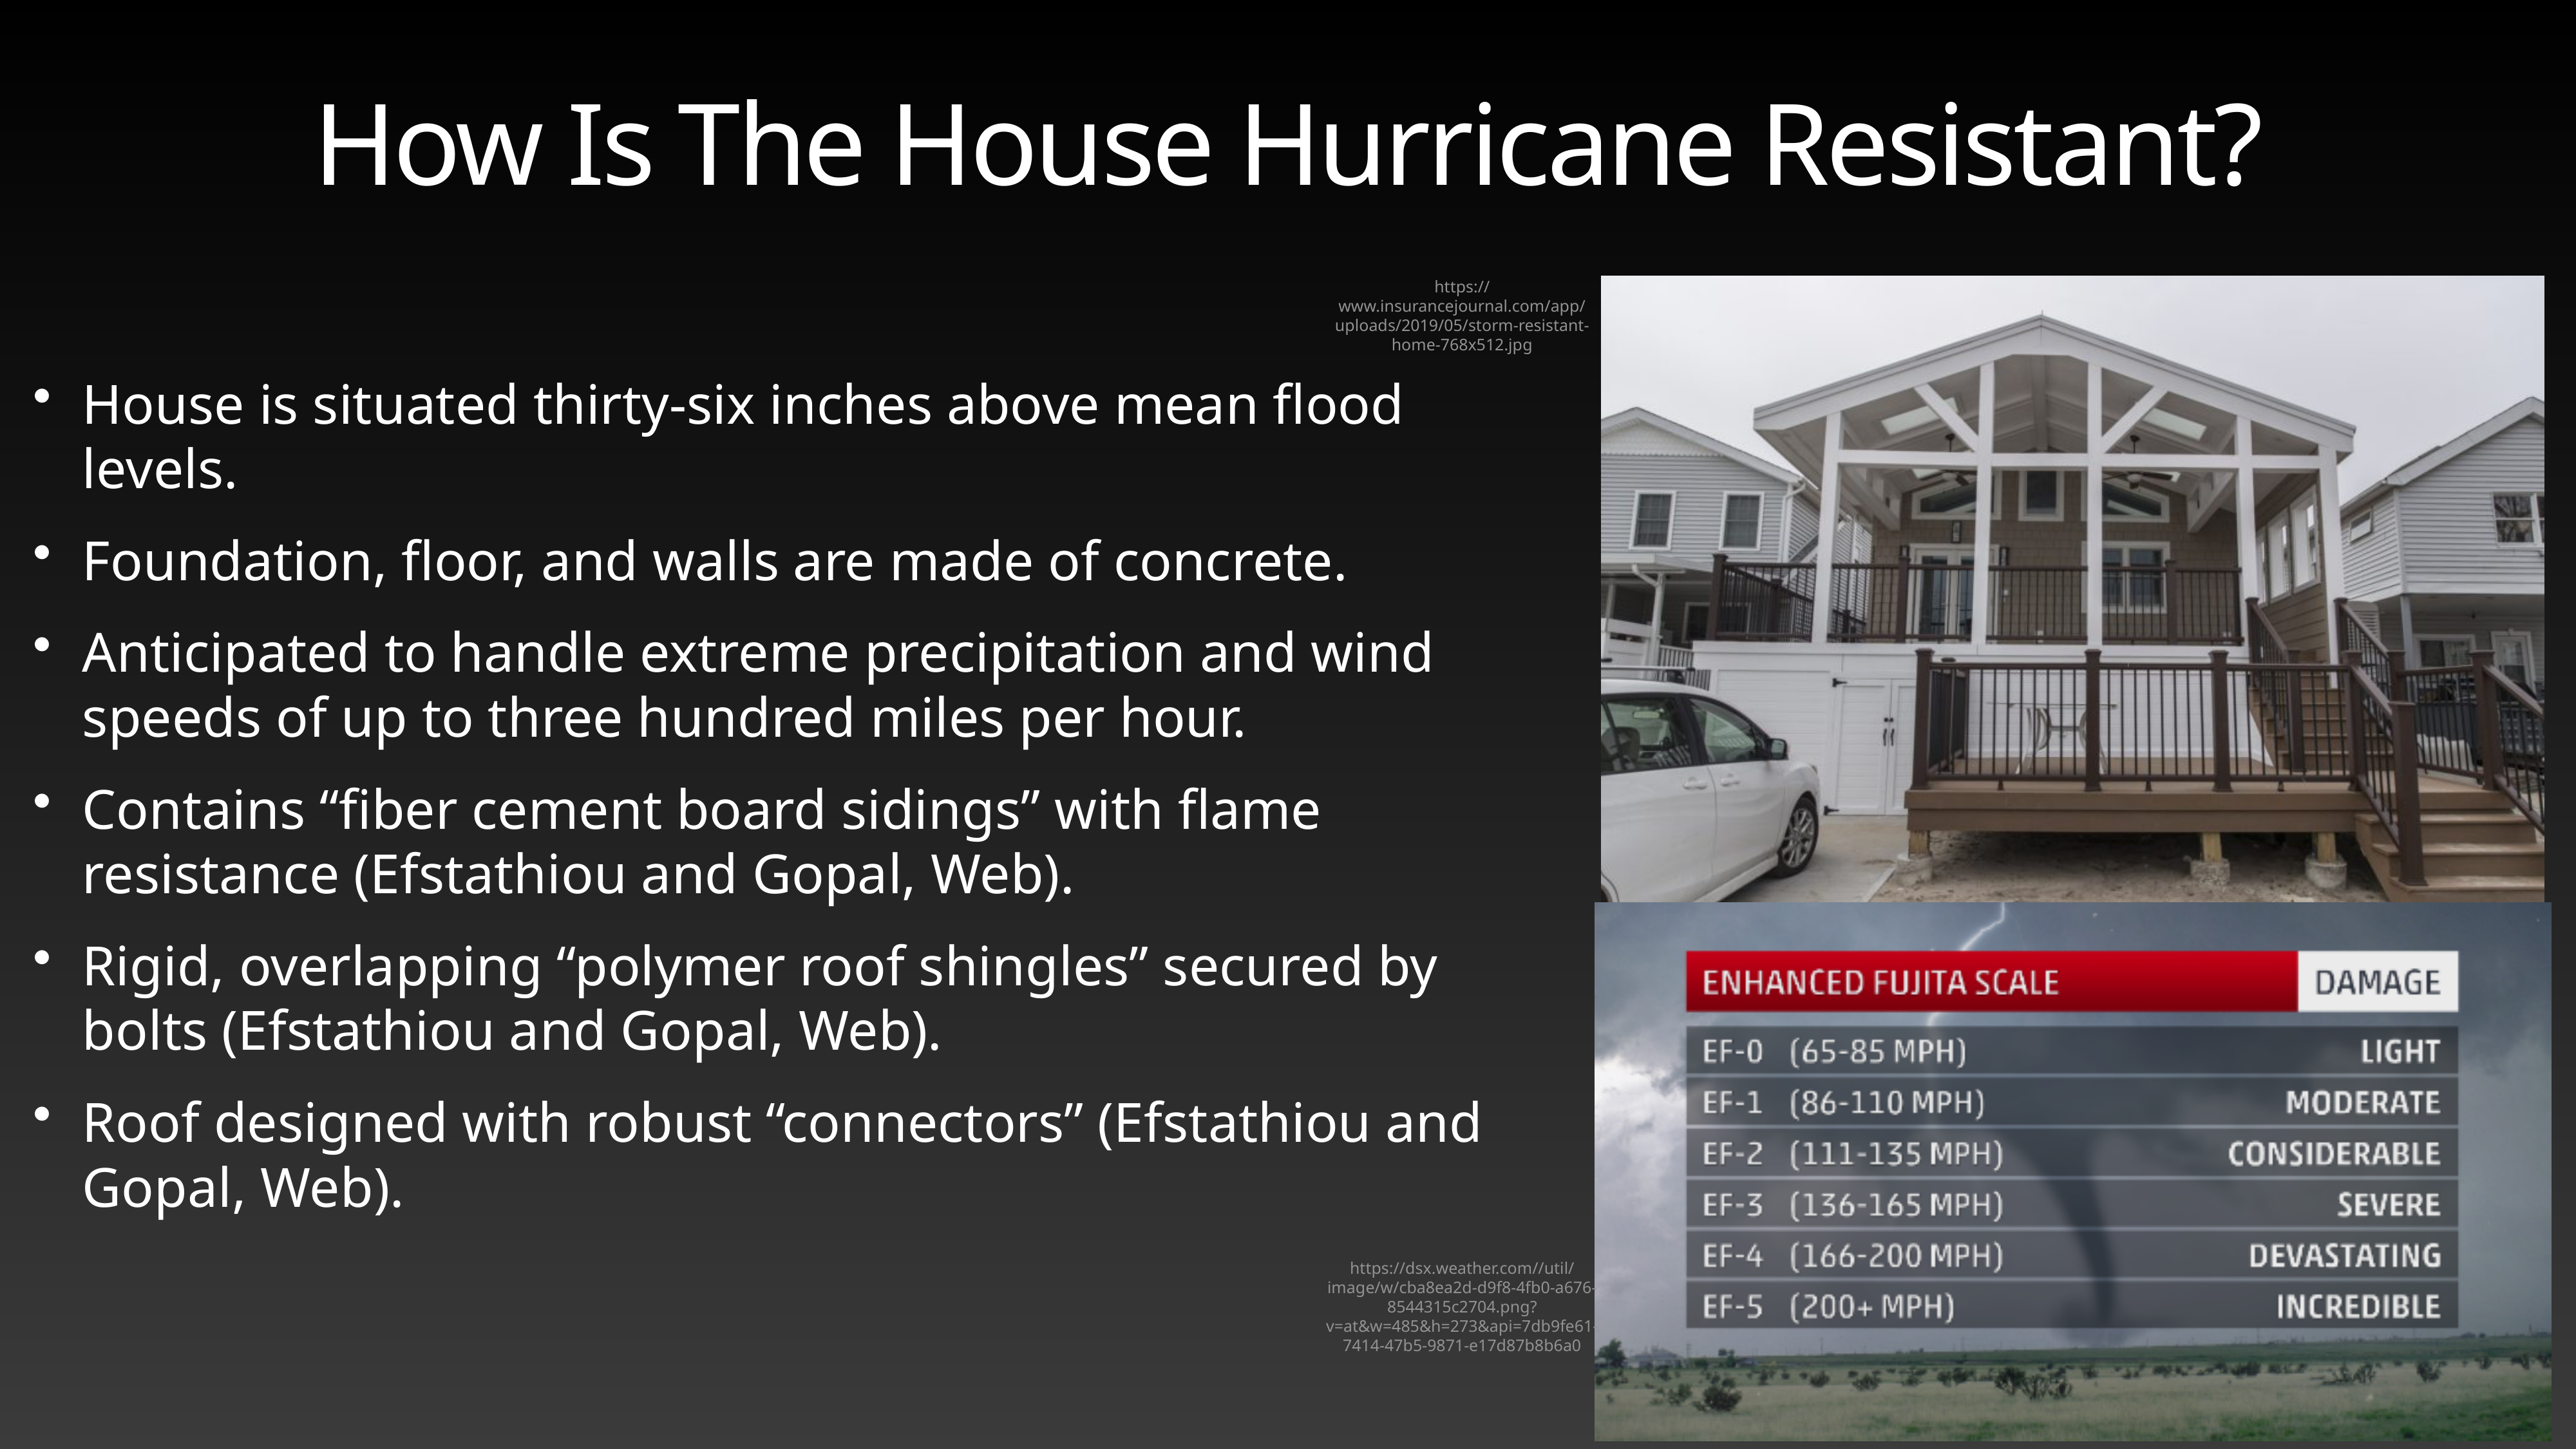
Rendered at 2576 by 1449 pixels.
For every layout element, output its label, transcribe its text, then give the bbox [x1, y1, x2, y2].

list House is situated thirty-six inches above mean flood levels. Foundation, floor, and walls are made of concrete. Anticipated to handle extreme precipitation and wind speeds of up to three hundred miles per hour. Contains “fiber cement board sidings” with flame resistance (Efstathiou and Gopal, Web). Rigid, overlapping “polymer roof shingles” secured by bolts (Efstathiou and Gopal, Web). Roof designed with robust “connectors” (Efstathiou and Gopal, Web). [27, 364, 1495, 1298]
text_box https://dsx.weather.com//util/image/w/cba8ea2d-d9f8-4fb0-a676-8544315c2704.png?v=at&w=485&h=273&api=7db9fe61-7414-47b5-9871-e17d87b8b6a0 [1312, 1253, 1594, 1360]
title How Is The House Hurricane Resistant? [133, 47, 2443, 213]
text_box https://www.insurancejournal.com/app/uploads/2019/05/storm-resistant-home-768x512.jpg [1320, 271, 1604, 359]
picture [1594, 276, 2552, 1441]
